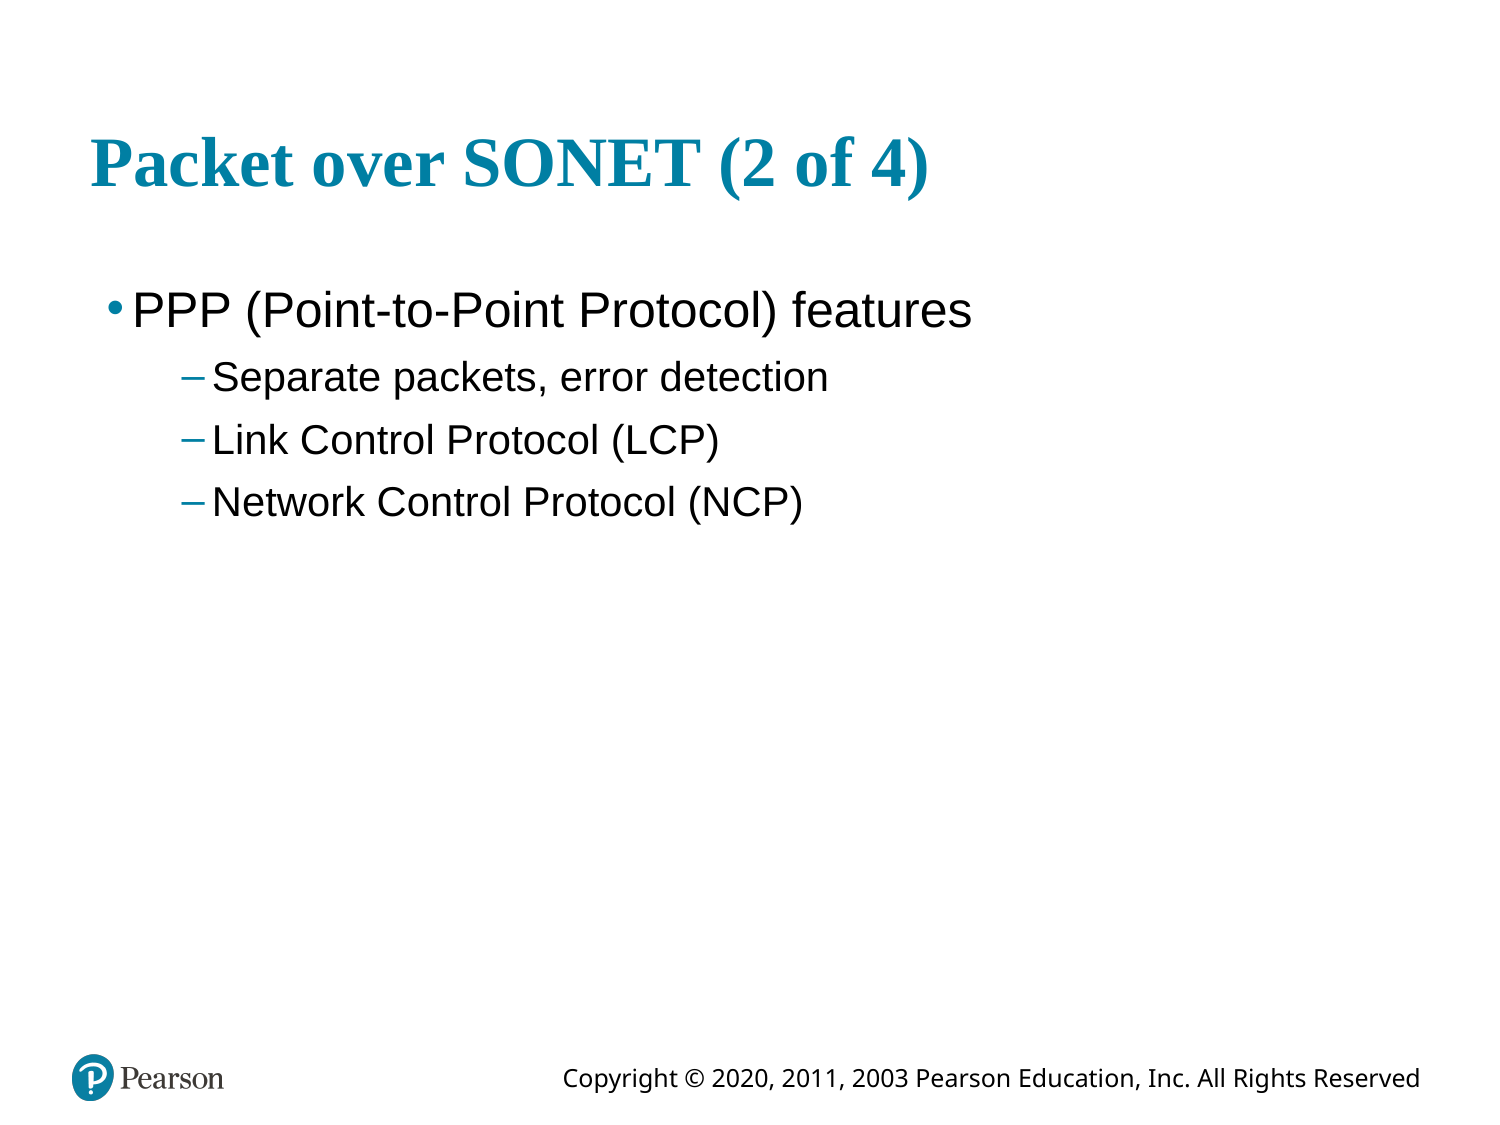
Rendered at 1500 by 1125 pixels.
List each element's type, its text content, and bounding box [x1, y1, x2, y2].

title Packet over SONET (2 of 4) [75, 35, 1425, 216]
picture [80, 1063, 106, 1088]
picture [98, 1054, 224, 1101]
list PPP (Point-to-Point Protocol) features Separate packets, error detection Link Control Protocol (LCP) Network Control Protocol (NCP) [75, 262, 1425, 1005]
picture [72, 1087, 83, 1101]
picture [72, 1054, 88, 1070]
